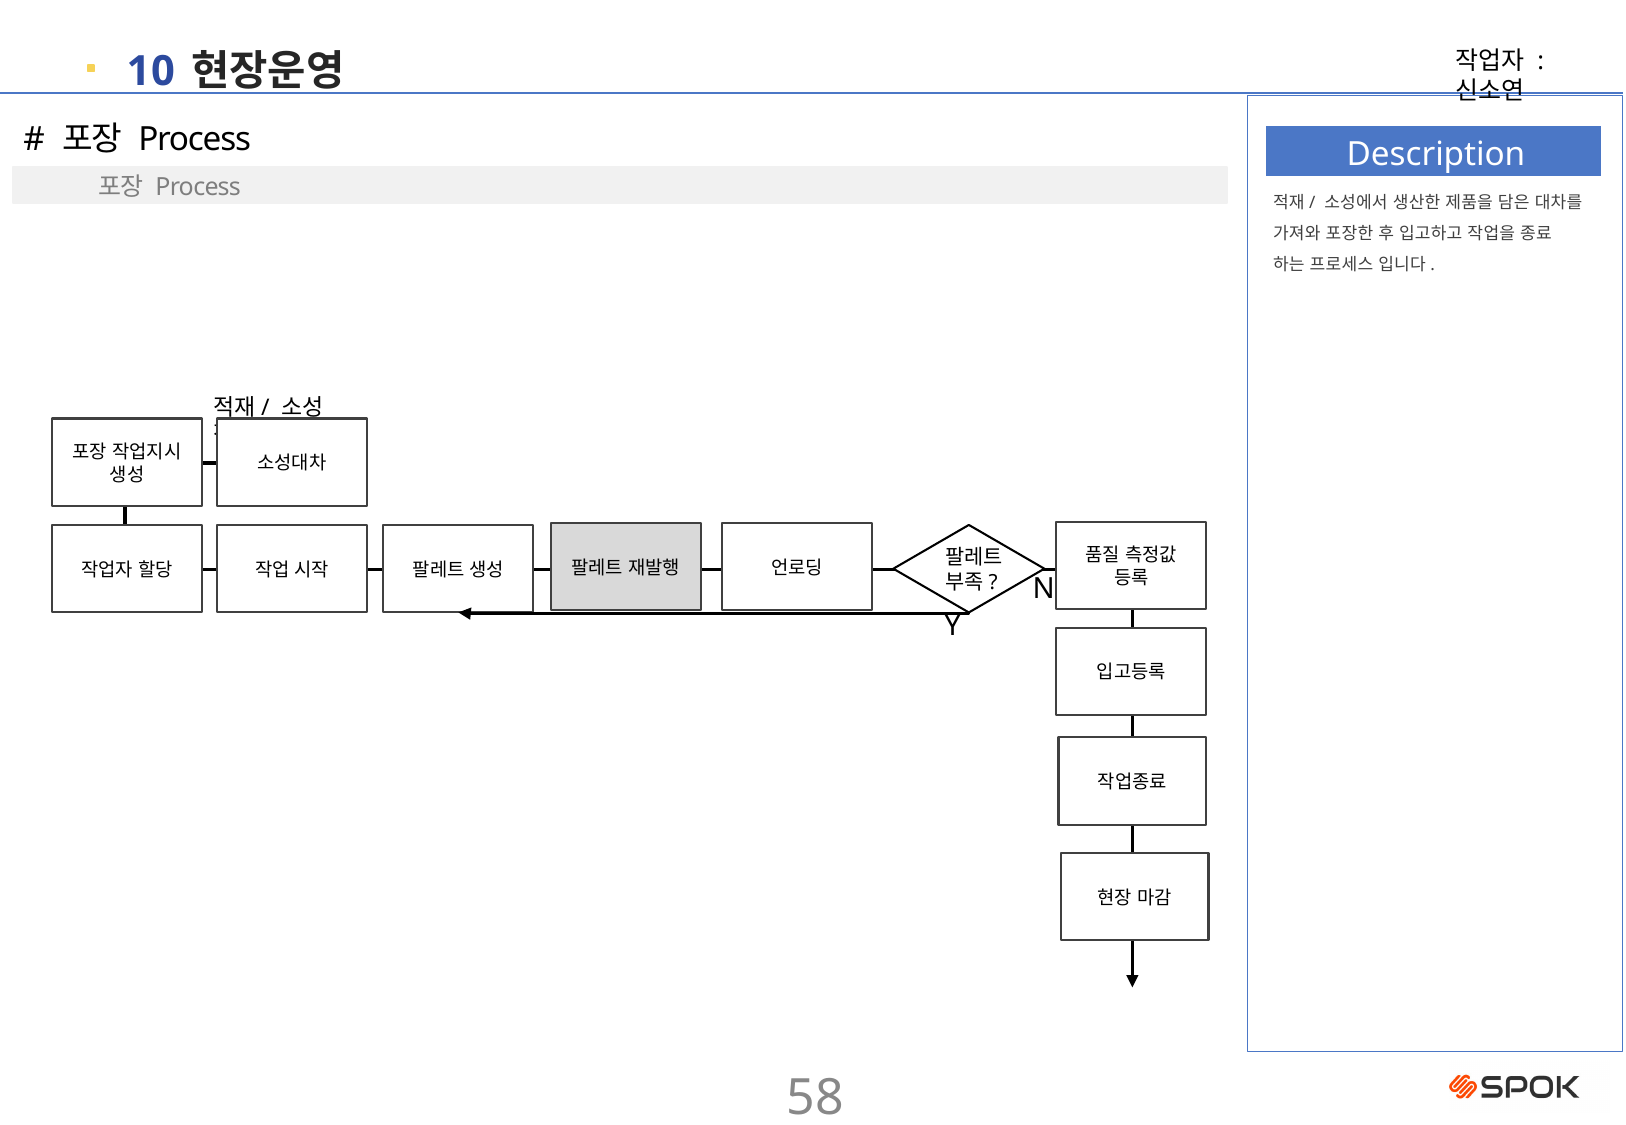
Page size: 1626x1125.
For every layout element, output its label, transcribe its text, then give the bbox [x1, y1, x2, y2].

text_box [0, 92, 1623, 1052]
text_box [87, 42, 408, 91]
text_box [11, 166, 1229, 205]
picture [1449, 1060, 1610, 1114]
slide_number 58 [483, 1064, 1142, 1125]
text_box 작업자 : 신소연 [1440, 37, 1625, 94]
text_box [893, 524, 1045, 613]
